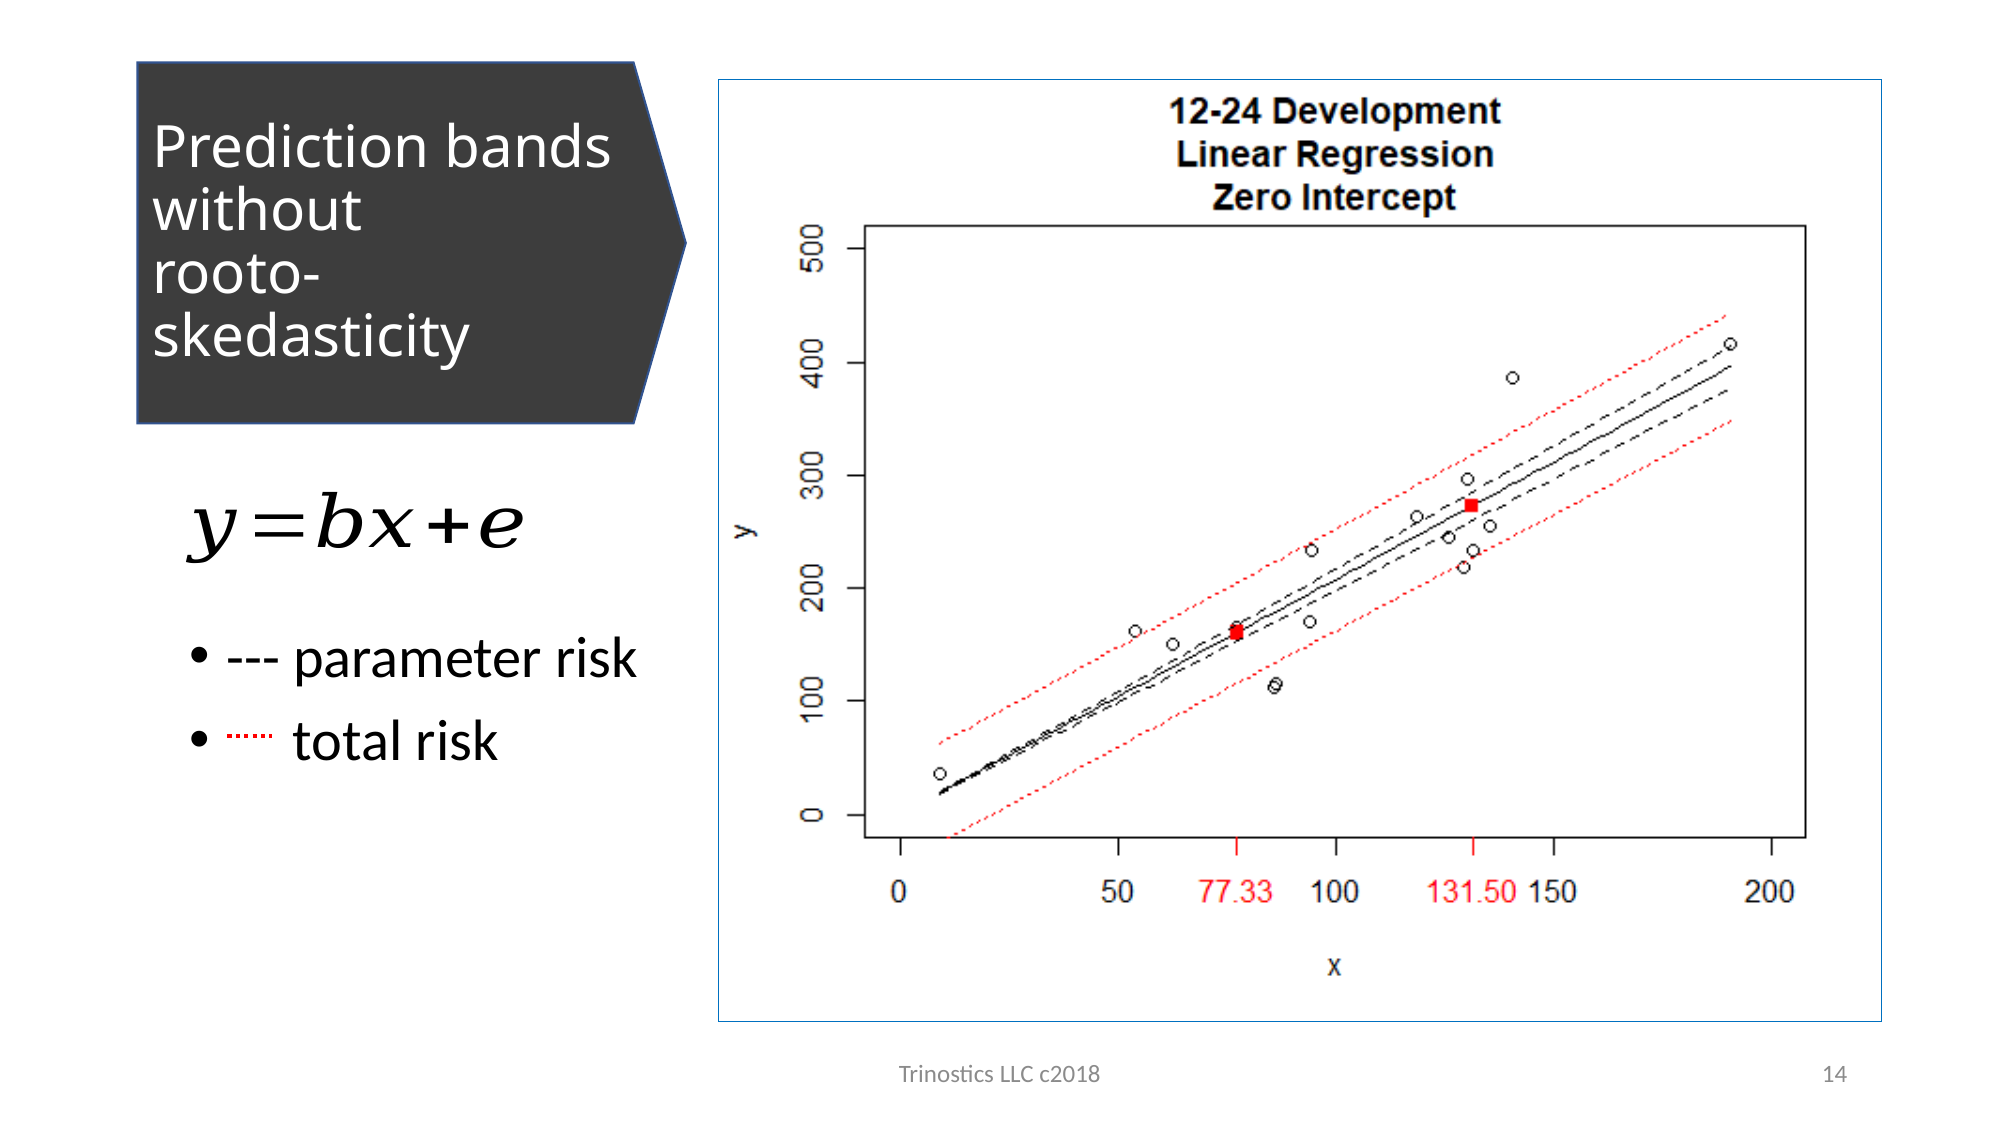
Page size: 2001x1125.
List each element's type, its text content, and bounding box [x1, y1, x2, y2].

picture [718, 79, 1882, 1022]
text_box --- parameter risk total risk [174, 619, 718, 820]
text_box [654, 129, 687, 357]
text_box Prediction bands without rooto-skedasticity [137, 62, 654, 424]
footer Trinostics LLC c2018 [662, 1042, 1338, 1103]
slide_number 14 [1412, 1042, 1863, 1103]
